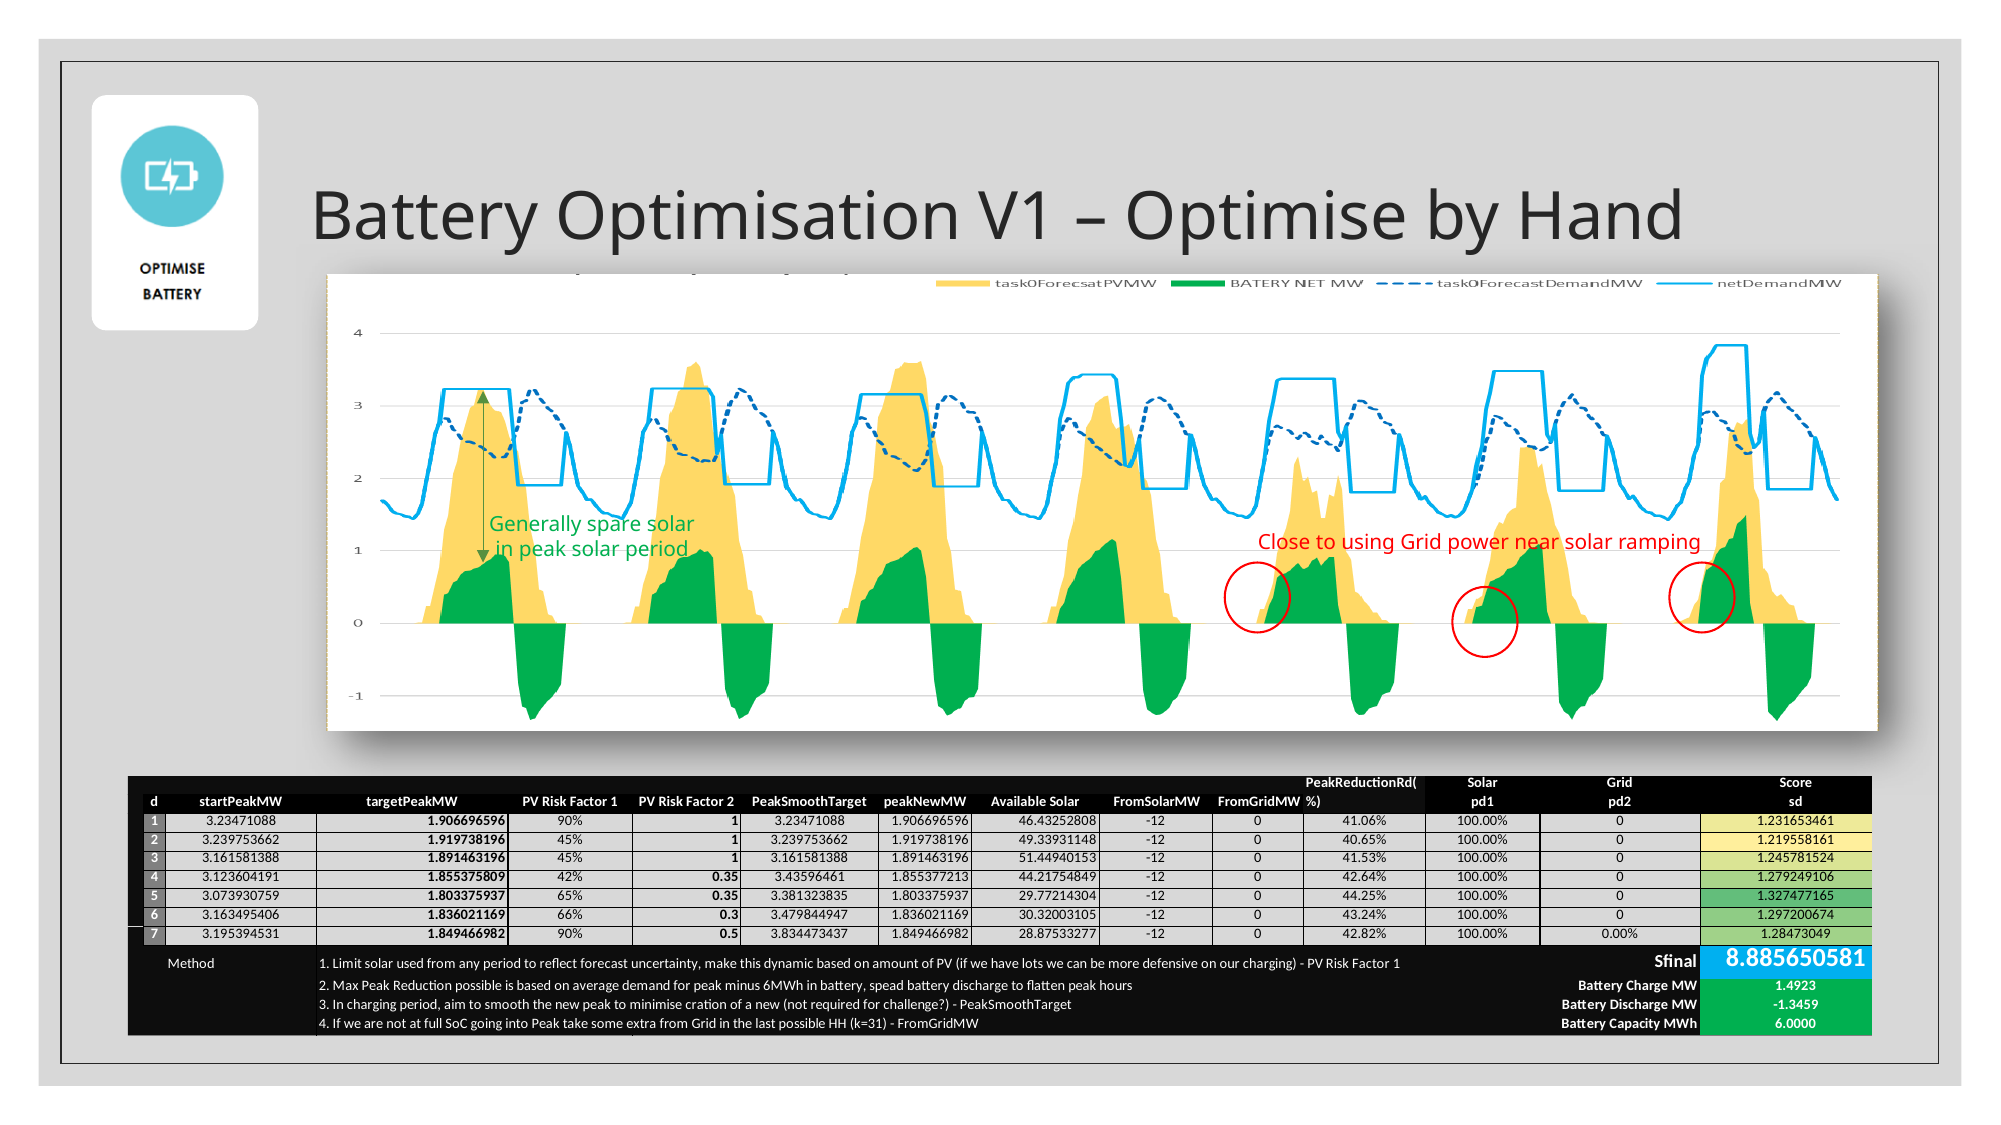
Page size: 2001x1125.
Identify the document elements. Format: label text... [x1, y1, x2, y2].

picture [1802, 950, 1810, 965]
picture [1855, 950, 1864, 965]
picture [127, 775, 1872, 1036]
picture [1727, 949, 1737, 966]
title Battery Optimisation V1 – Optimise by Hand [295, 105, 1825, 331]
picture [1814, 950, 1825, 965]
picture [1761, 949, 1771, 965]
picture [1787, 949, 1798, 966]
picture [1841, 949, 1851, 966]
picture [1828, 950, 1837, 965]
picture [1747, 949, 1757, 966]
picture [1775, 950, 1784, 965]
picture [326, 274, 1880, 731]
picture [91, 95, 259, 331]
